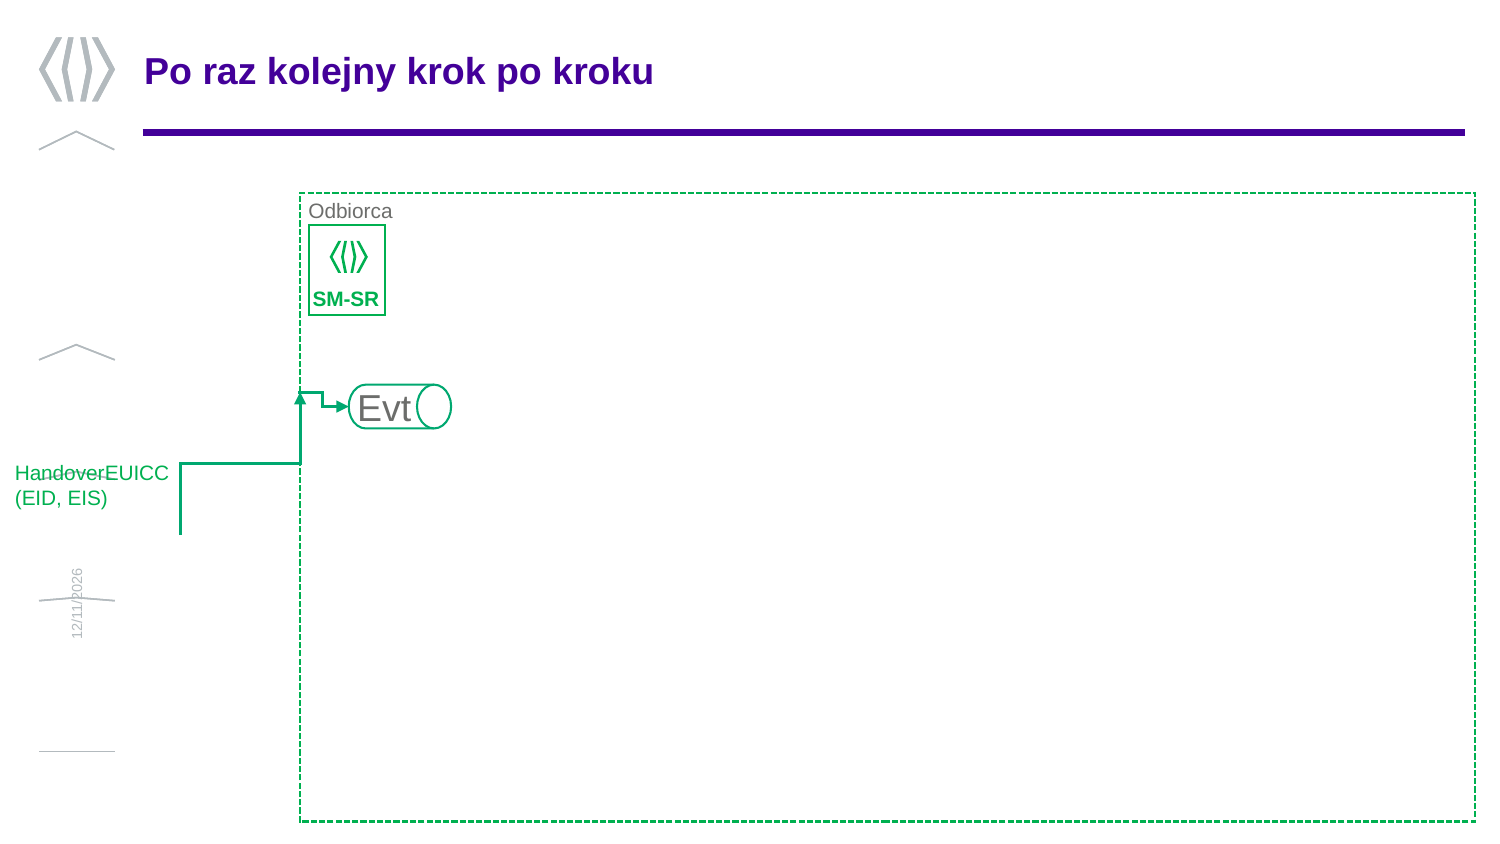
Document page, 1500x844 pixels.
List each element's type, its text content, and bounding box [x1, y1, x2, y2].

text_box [297, 225, 452, 324]
text_box HandoverEUICC (EID, EIS) [0, 452, 180, 517]
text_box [297, 392, 341, 407]
text_box Odbiorca [293, 189, 408, 230]
title Po raz kolejny krok po kroku [138, 37, 1465, 109]
text_box [299, 192, 1476, 823]
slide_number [53, 529, 99, 679]
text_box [341, 376, 452, 438]
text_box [180, 392, 301, 536]
